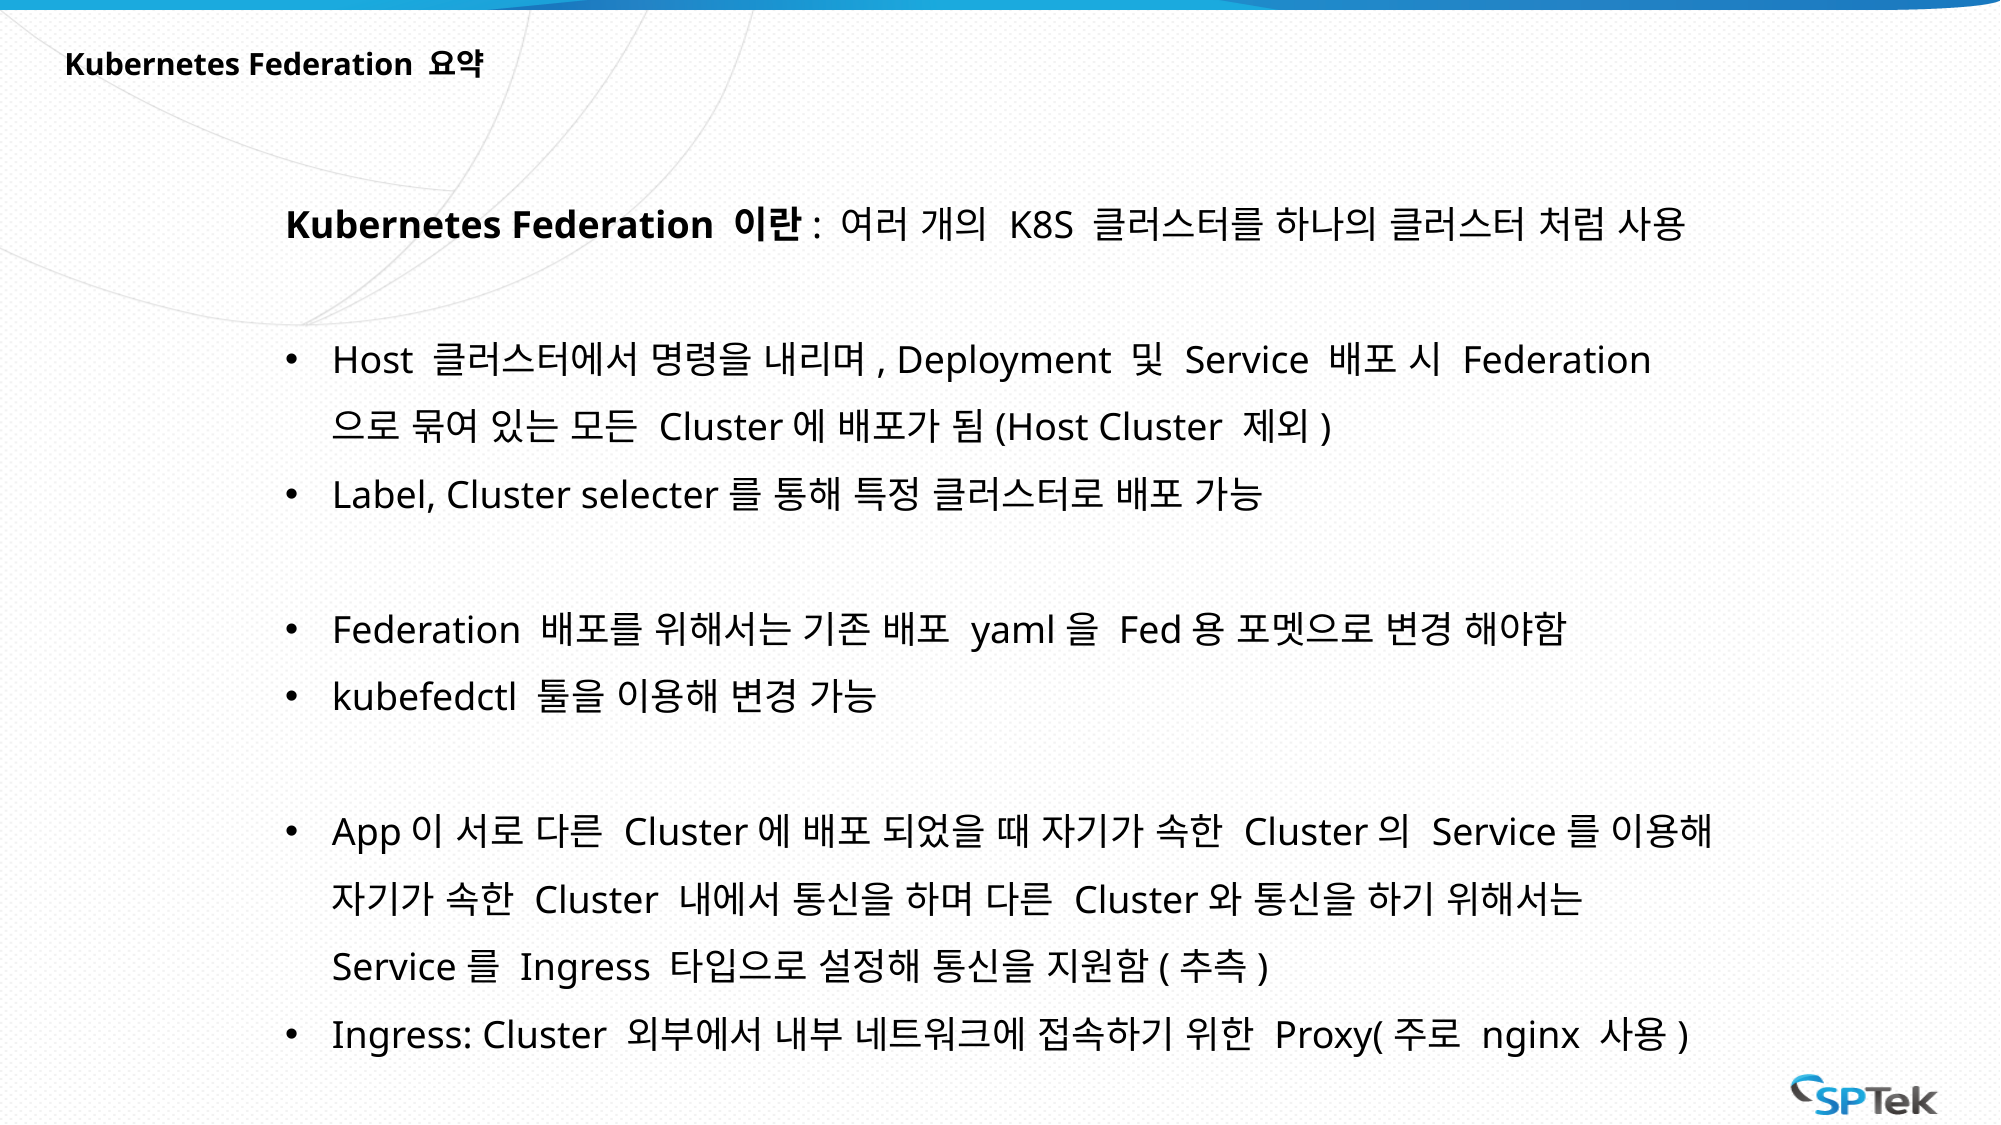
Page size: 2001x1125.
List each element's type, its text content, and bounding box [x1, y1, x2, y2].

title Kubernetes Federation 요약 [49, 22, 1535, 110]
text_box Kubernetes Federation 이란: 여러 개의 K8S 클러스터를 하나의 클러스터 처럼 사용 Host 클러스터에서 명령을 내리며, Deployment 및 Service 배포 시 Federation으로 묶여 있는 모든 Cluster에 배포가 됨(Host Cluster 제외) Label, Cluster selecter를 통해 특정 클러스터로 배포 가능 Federation 배포를 위해서는 기존 배포 yaml을 Fed용 포멧으로 변경 해야함 kubefedctl 툴을 이용해 변경 가능 App이 서로 다른 Cluster에 배포 되었을 때 자기가 속한 Cluster의 Service를 이용해 자기가 속한 Cluster 내에서 통신을 하며 다른 Cluster와 통신을 하기 위해서는 Service를 Ingress 타입으로 설정해 통신을 지원함(추측) Ingress: Cluster 외부에서 내부 네트워크에 접속하기 위한 Proxy(주로 nginx 사용) [270, 171, 1730, 1064]
picture [0, 0, 2000, 1125]
